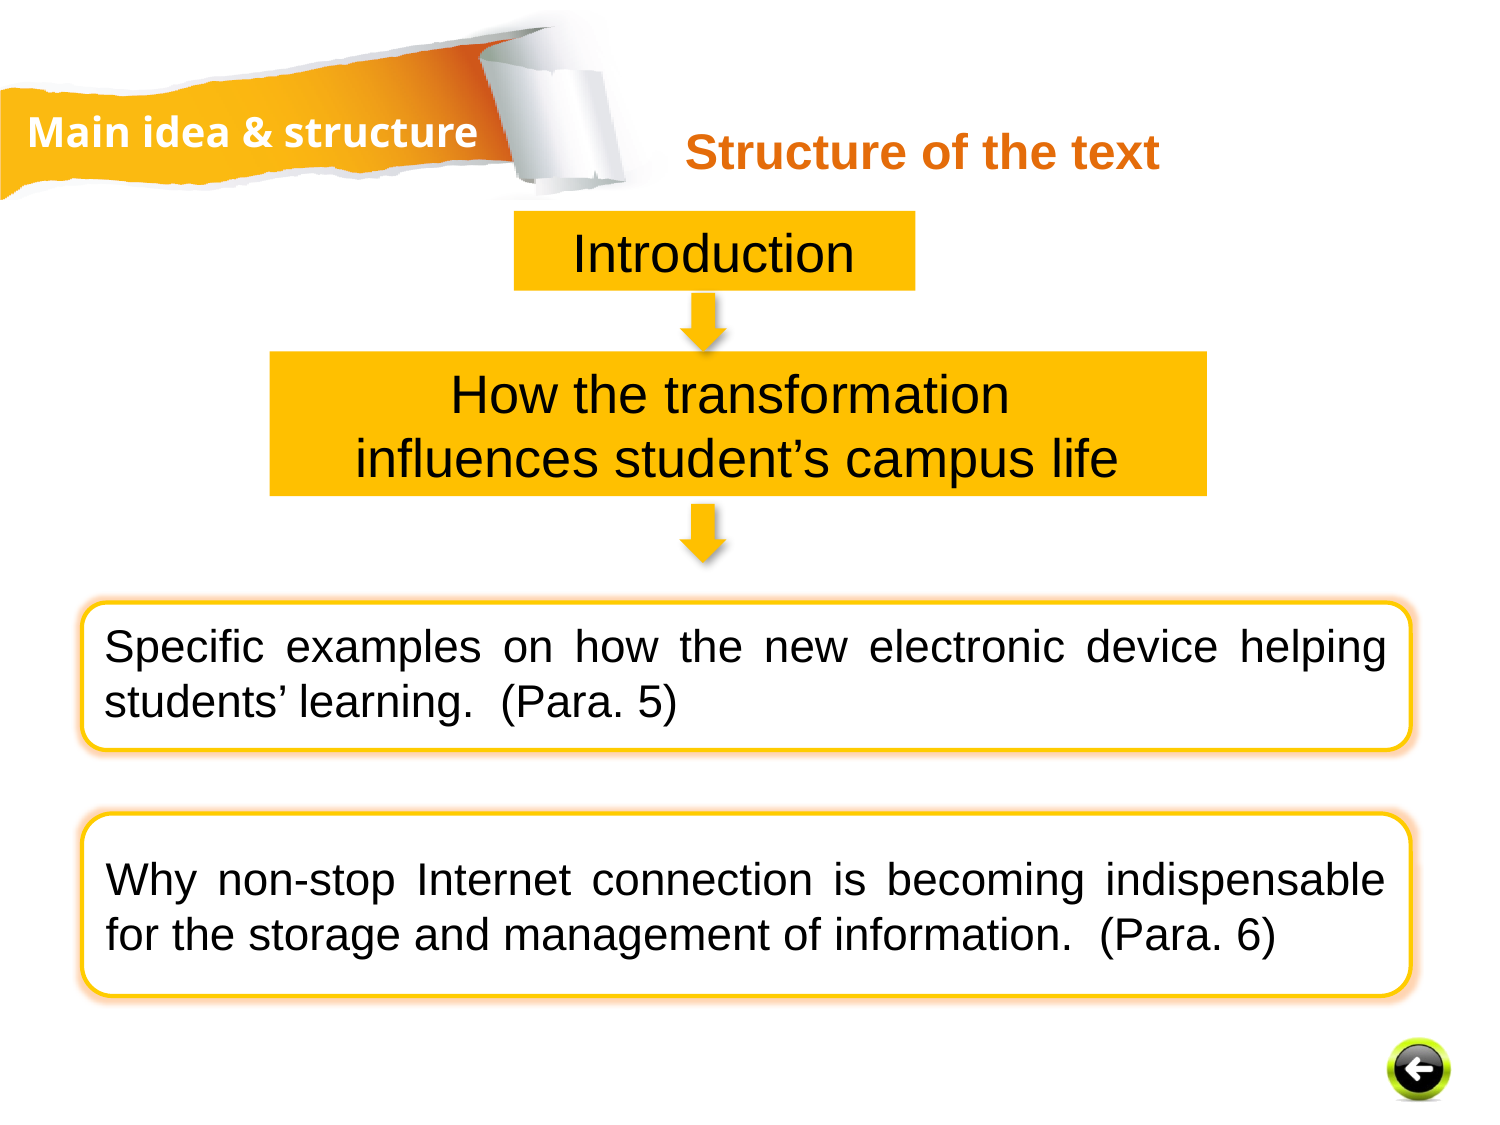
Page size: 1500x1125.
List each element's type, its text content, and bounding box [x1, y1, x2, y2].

text_box How the transformation influences student’s campus life [269, 351, 1207, 497]
text_box Why non-stop Internet connection is becoming indispensable for the storage and management of information. (Para. 6) [81, 813, 1411, 997]
text_box Structure of the text [672, 111, 1243, 187]
text_box Introduction [513, 210, 916, 291]
text_box [677, 290, 729, 355]
text_box Specific examples on how the new electronic device helping students’ learning. (Para. 5) [81, 602, 1411, 751]
picture [1381, 1031, 1454, 1107]
text_box [677, 501, 729, 566]
picture [0, 10, 668, 200]
